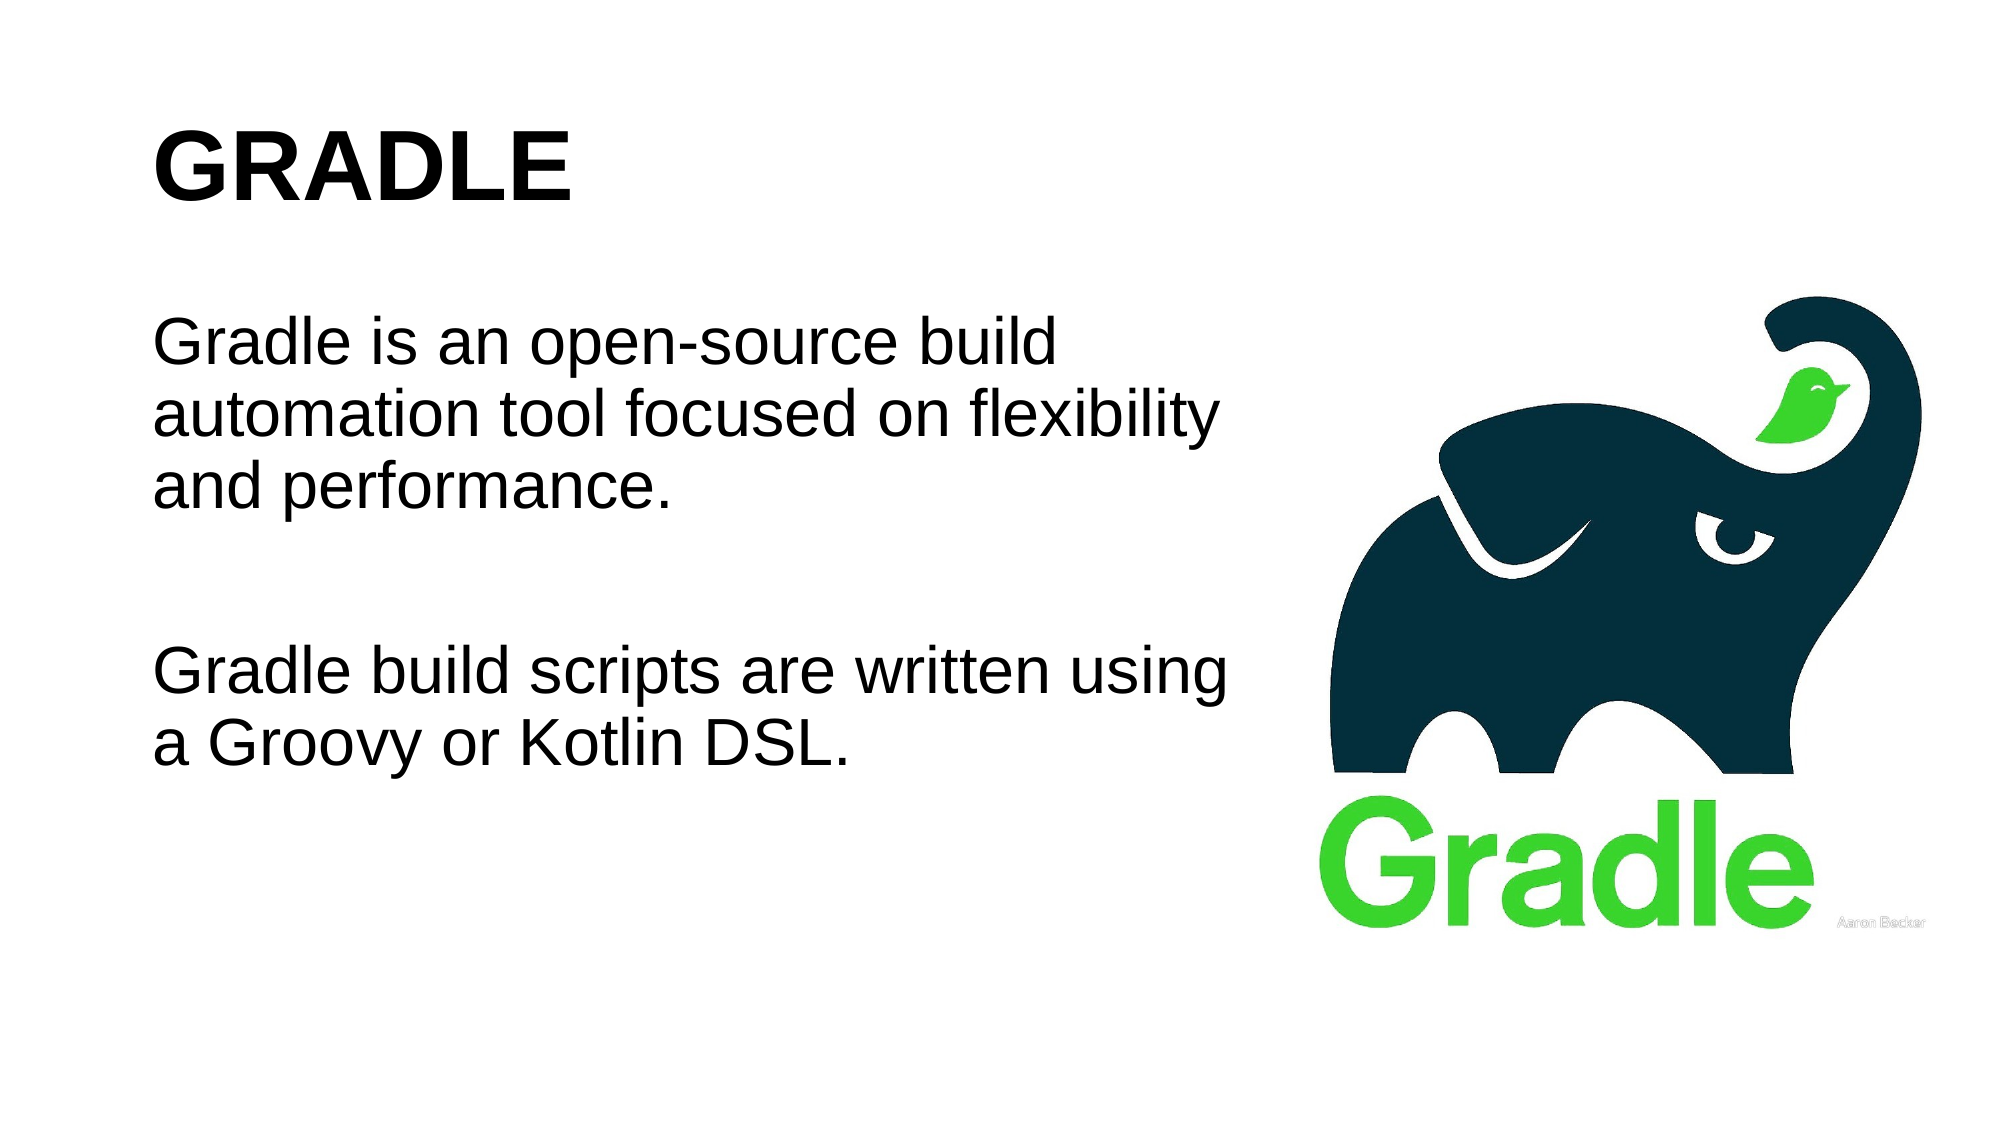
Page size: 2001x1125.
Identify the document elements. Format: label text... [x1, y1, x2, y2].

list Gradle is an open-source build automation tool focused on flexibility and performance. Gradle build scripts are written using a Groovy or Kotlin DSL. [137, 299, 1295, 1014]
title GRADLE [137, 59, 1863, 278]
picture [1294, 277, 1940, 944]
